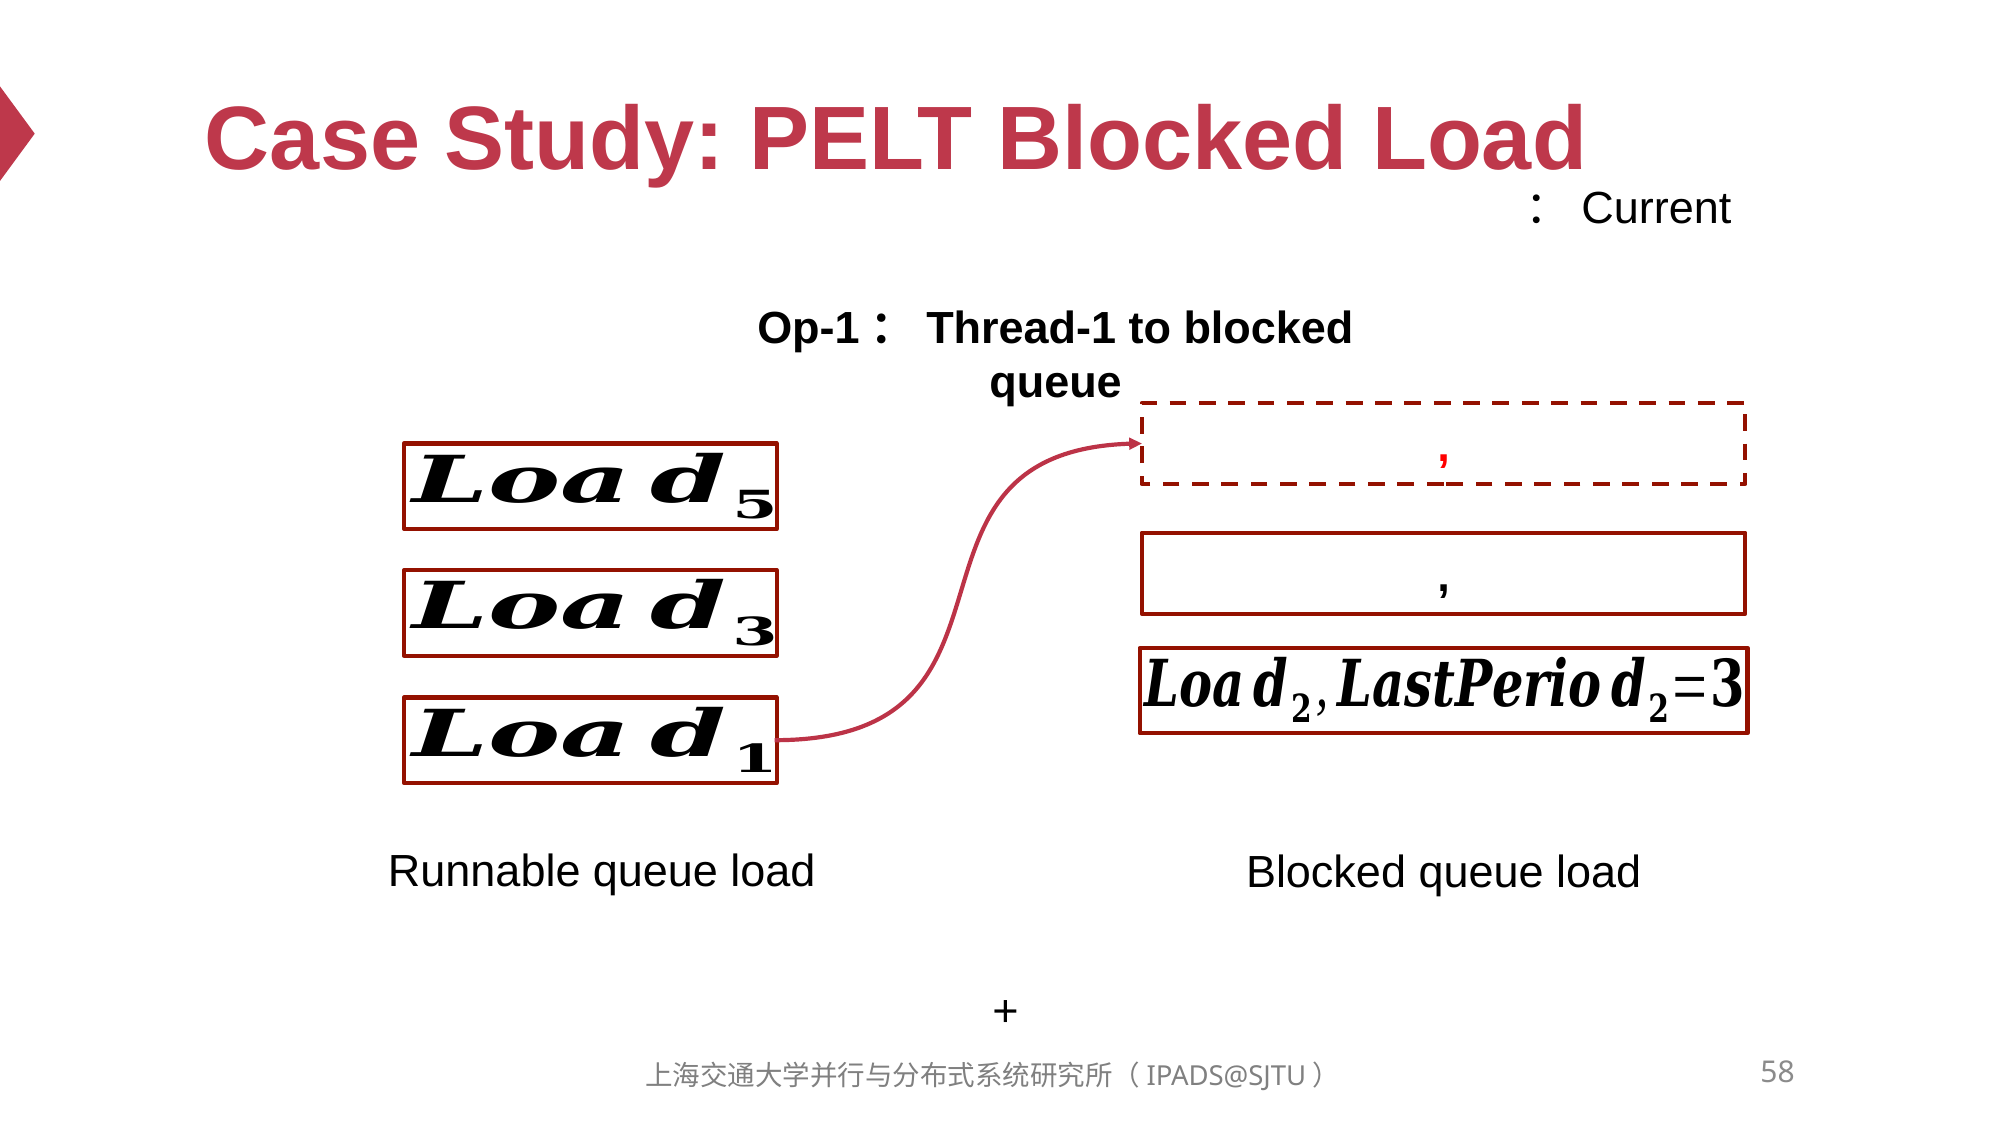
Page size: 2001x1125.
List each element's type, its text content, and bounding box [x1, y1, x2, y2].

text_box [774, 443, 1142, 741]
footer 上海交通大学并行与分布式系统研究所（IPADS@SJTU） [602, 1044, 1383, 1105]
title Case Study: PELT Blocked Load [189, 45, 1810, 223]
text_box Op-1：Thread-1 to blocked queue [671, 291, 1440, 414]
slide_number 58 [1389, 1042, 1810, 1103]
